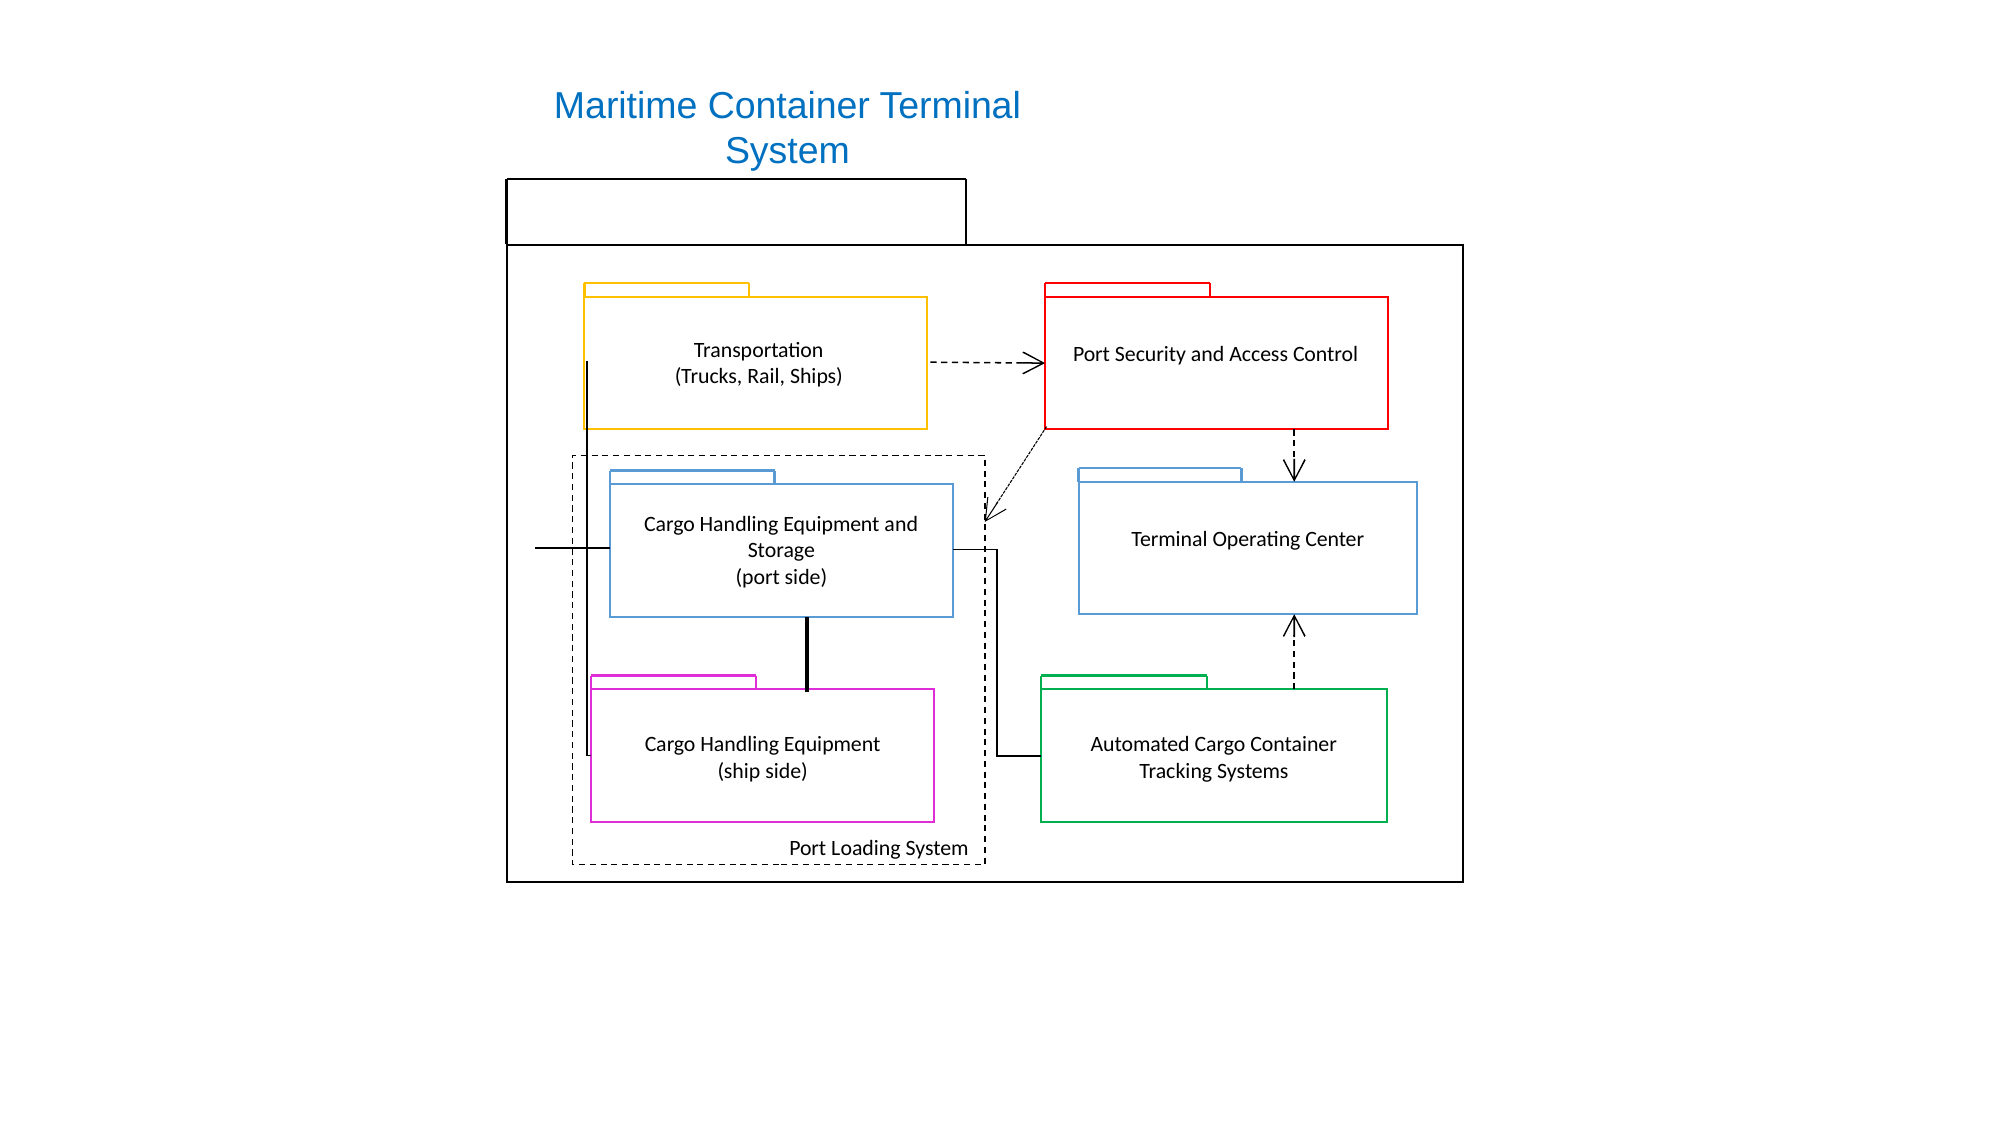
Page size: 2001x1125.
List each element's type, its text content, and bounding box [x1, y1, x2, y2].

text_box [583, 296, 928, 430]
text_box Transportation (Trucks, Rail, Ships) [587, 328, 931, 396]
text_box Port Security and Access Control [1044, 331, 1387, 373]
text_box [984, 426, 1047, 522]
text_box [587, 362, 592, 548]
text_box [1078, 481, 1418, 517]
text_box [952, 549, 1042, 757]
text_box Terminal Operating Center [1078, 517, 1418, 559]
text_box Maritime Container Terminal System [512, 73, 1063, 179]
text_box [571, 454, 986, 865]
text_box [506, 244, 1464, 883]
text_box [1044, 296, 1389, 430]
text_box [1078, 559, 1418, 615]
text_box [1040, 688, 1388, 823]
text_box Automated Cargo Container Tracking Systems [1041, 722, 1387, 790]
text_box Port Loading System [774, 826, 985, 868]
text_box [587, 549, 592, 756]
